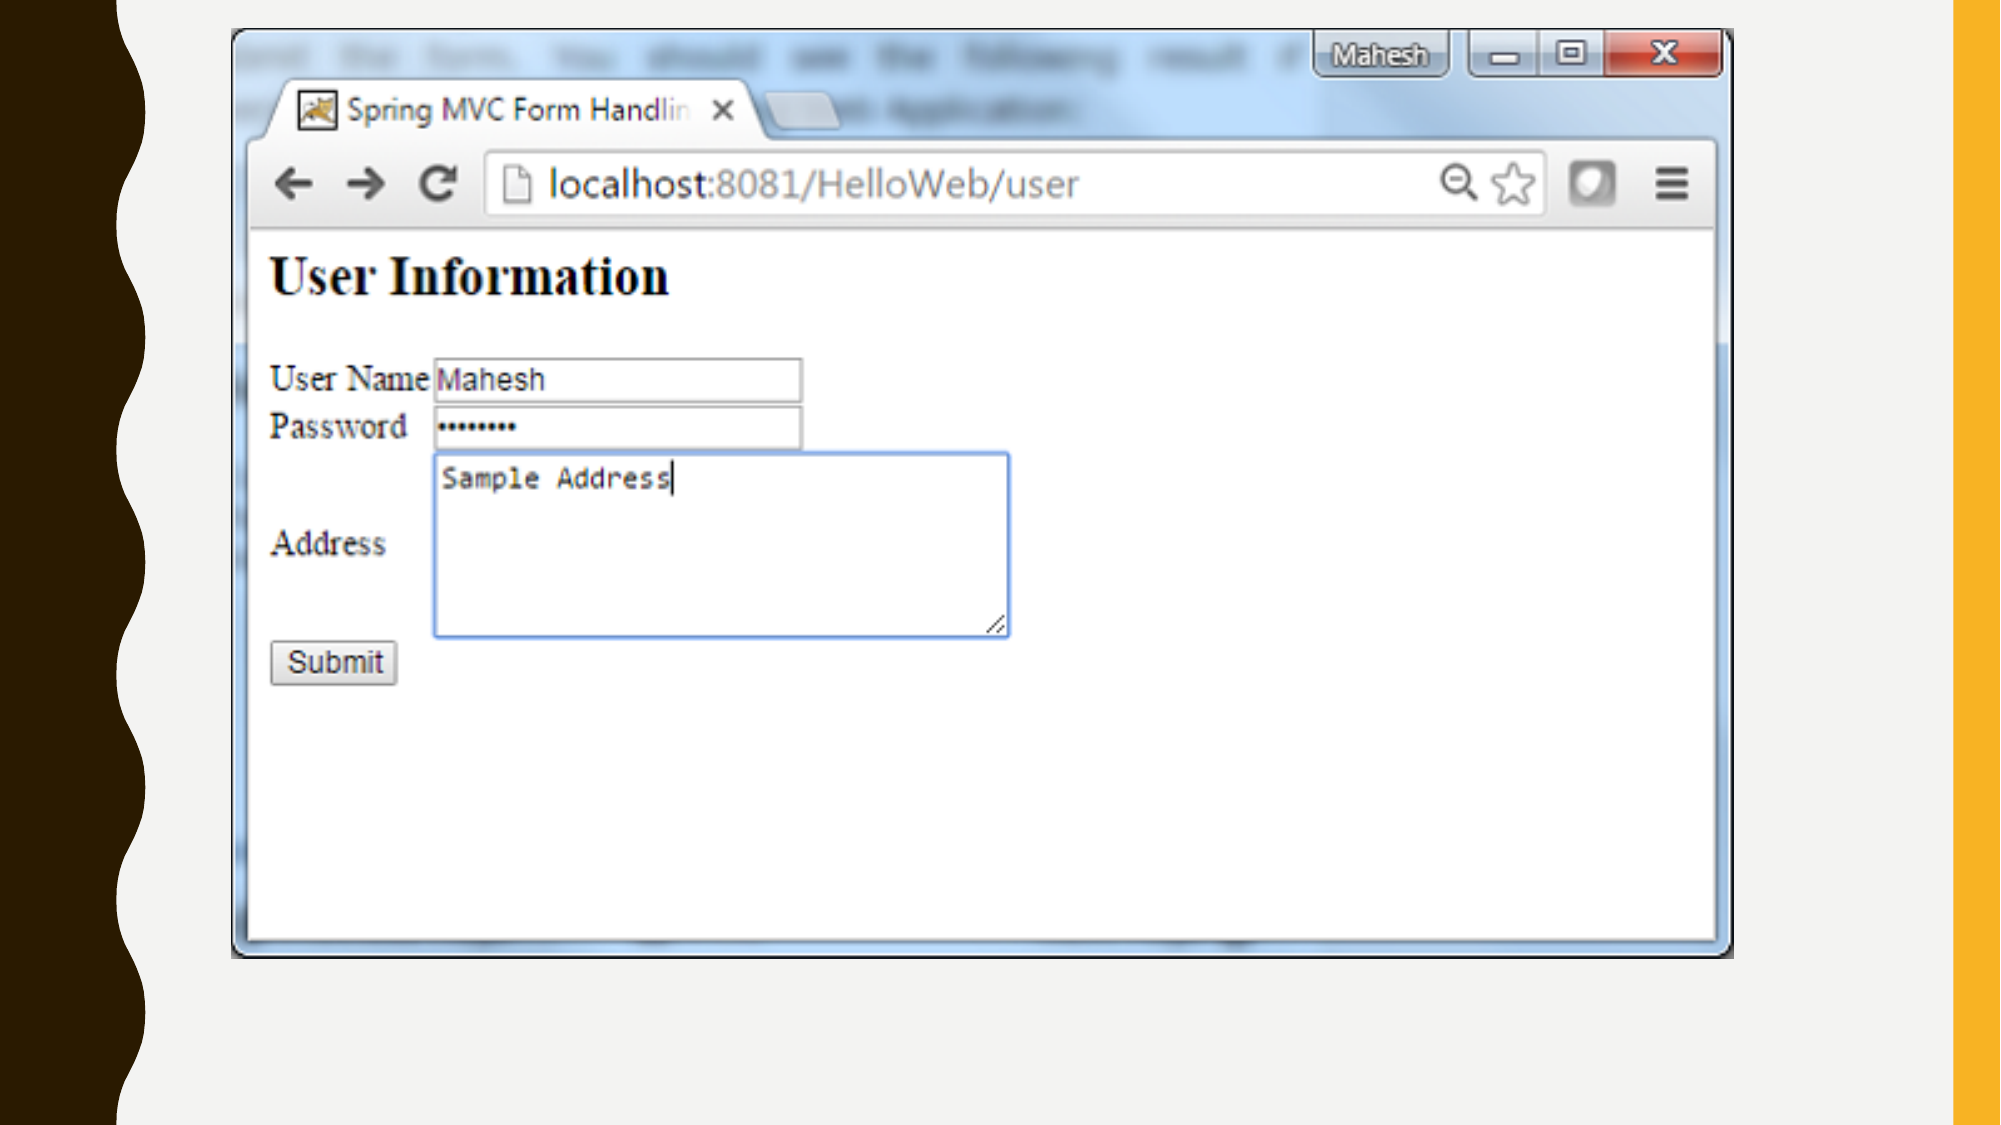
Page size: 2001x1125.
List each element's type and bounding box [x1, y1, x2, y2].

list [230, 28, 1734, 959]
